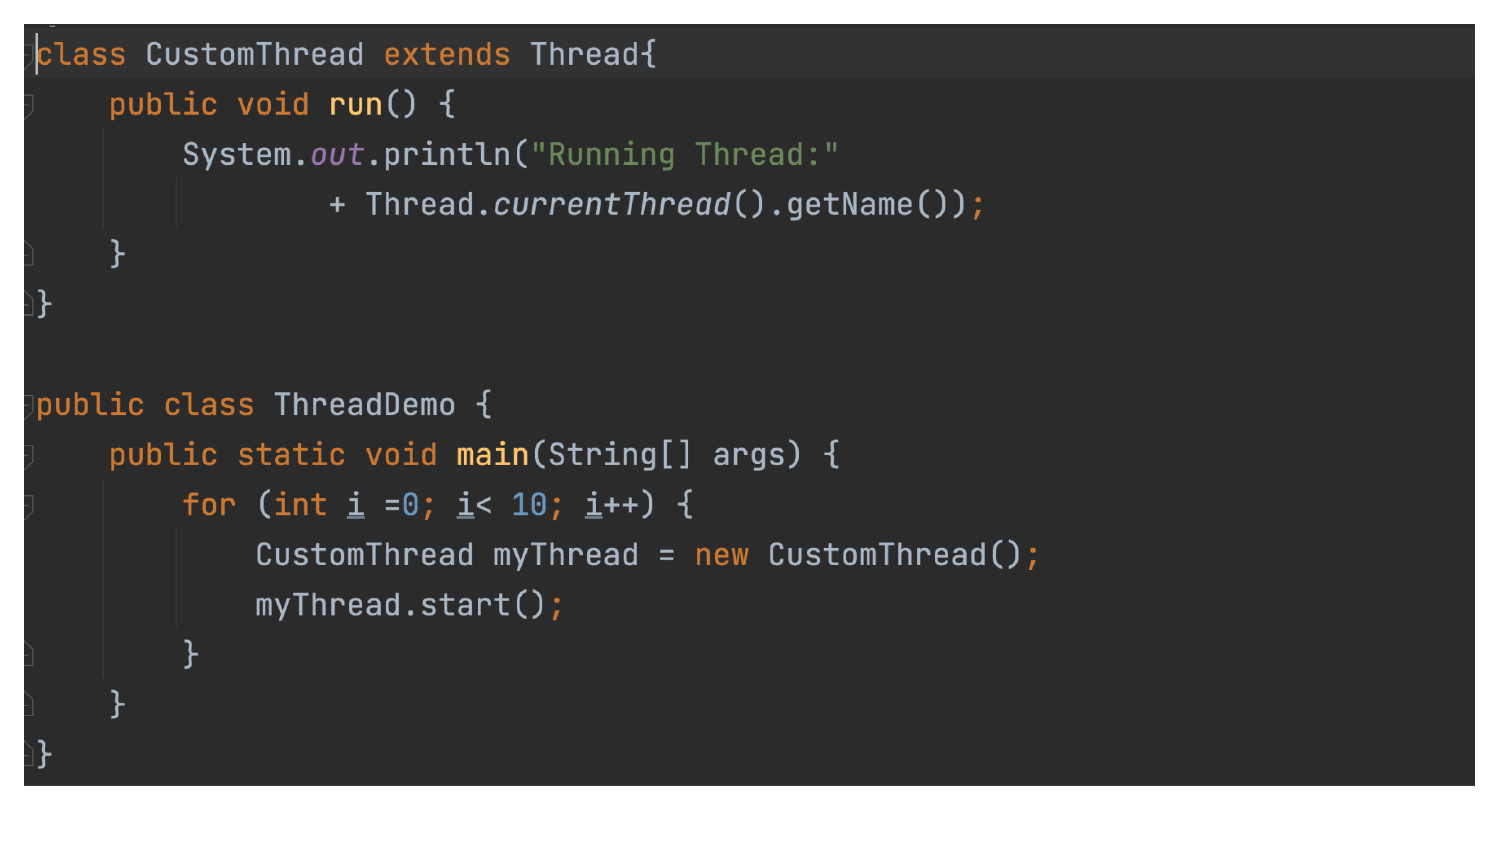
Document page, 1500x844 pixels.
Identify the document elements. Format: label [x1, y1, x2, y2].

picture [24, 24, 1476, 787]
